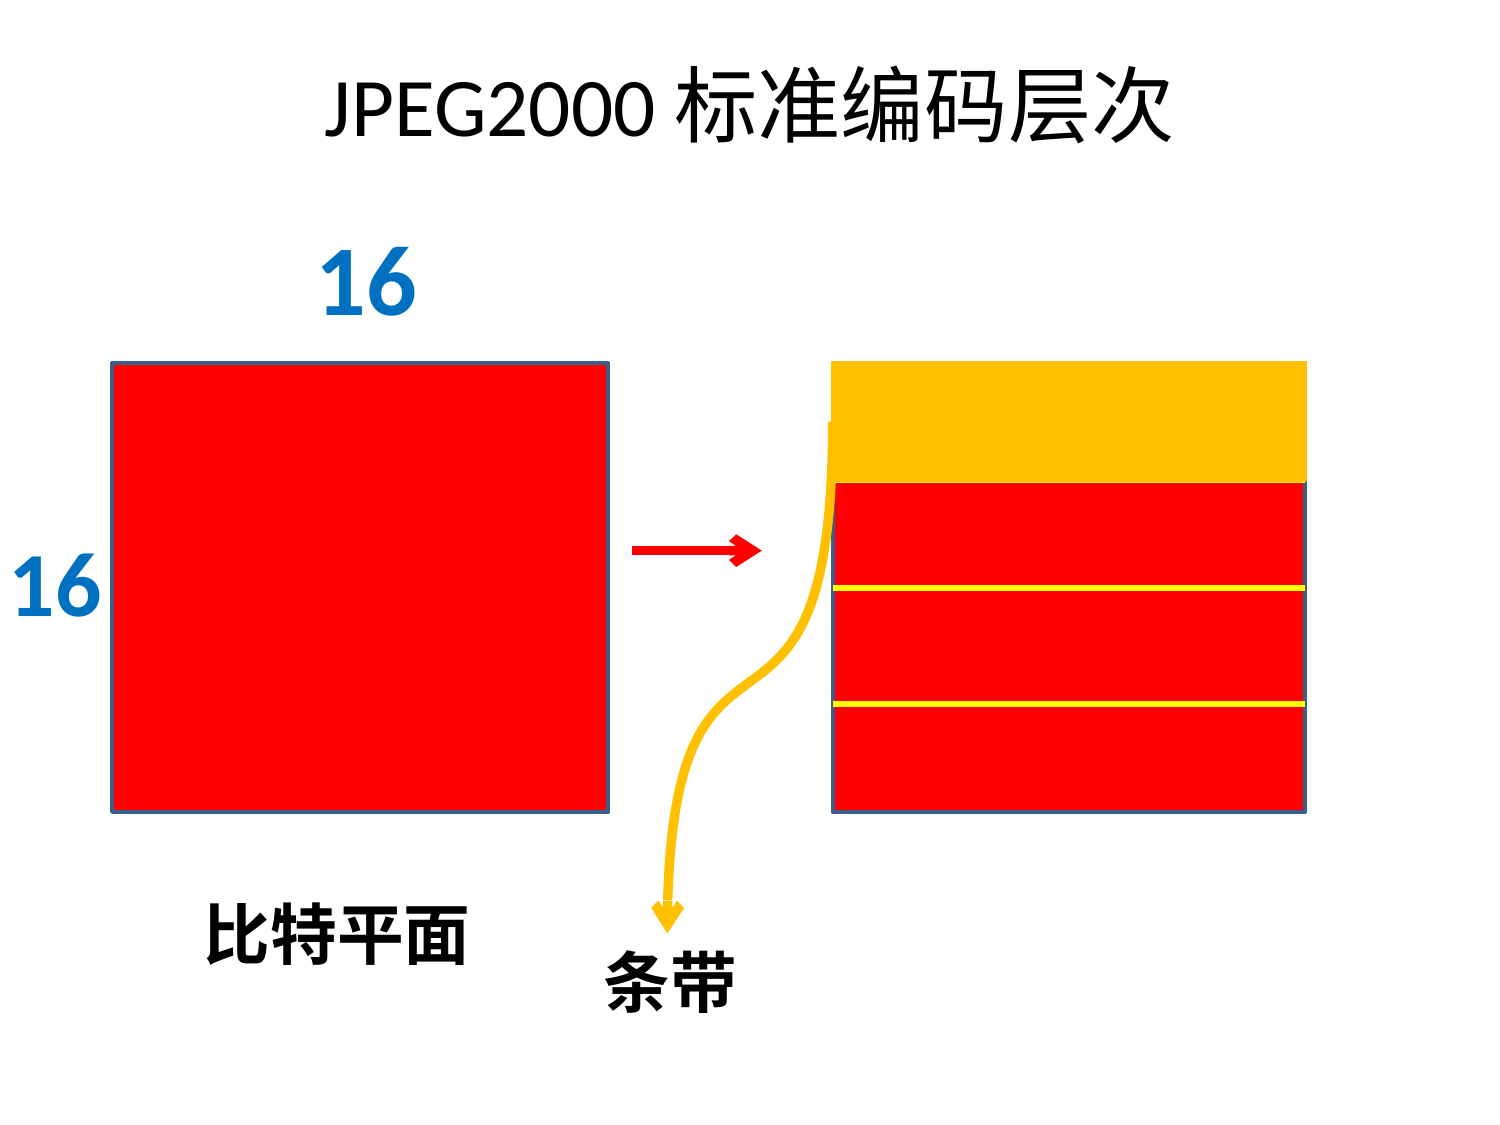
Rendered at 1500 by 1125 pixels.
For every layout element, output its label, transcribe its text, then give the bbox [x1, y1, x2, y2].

text_box [831, 361, 1307, 482]
text_box [110, 361, 610, 814]
text_box 16 [301, 208, 443, 343]
text_box 条带 [589, 933, 761, 1029]
title JPEG2000标准编码层次 [75, 45, 1425, 161]
text_box [831, 482, 1307, 814]
text_box 比特平面 [188, 885, 532, 981]
text_box 16 [0, 517, 110, 642]
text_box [493, 594, 1007, 761]
